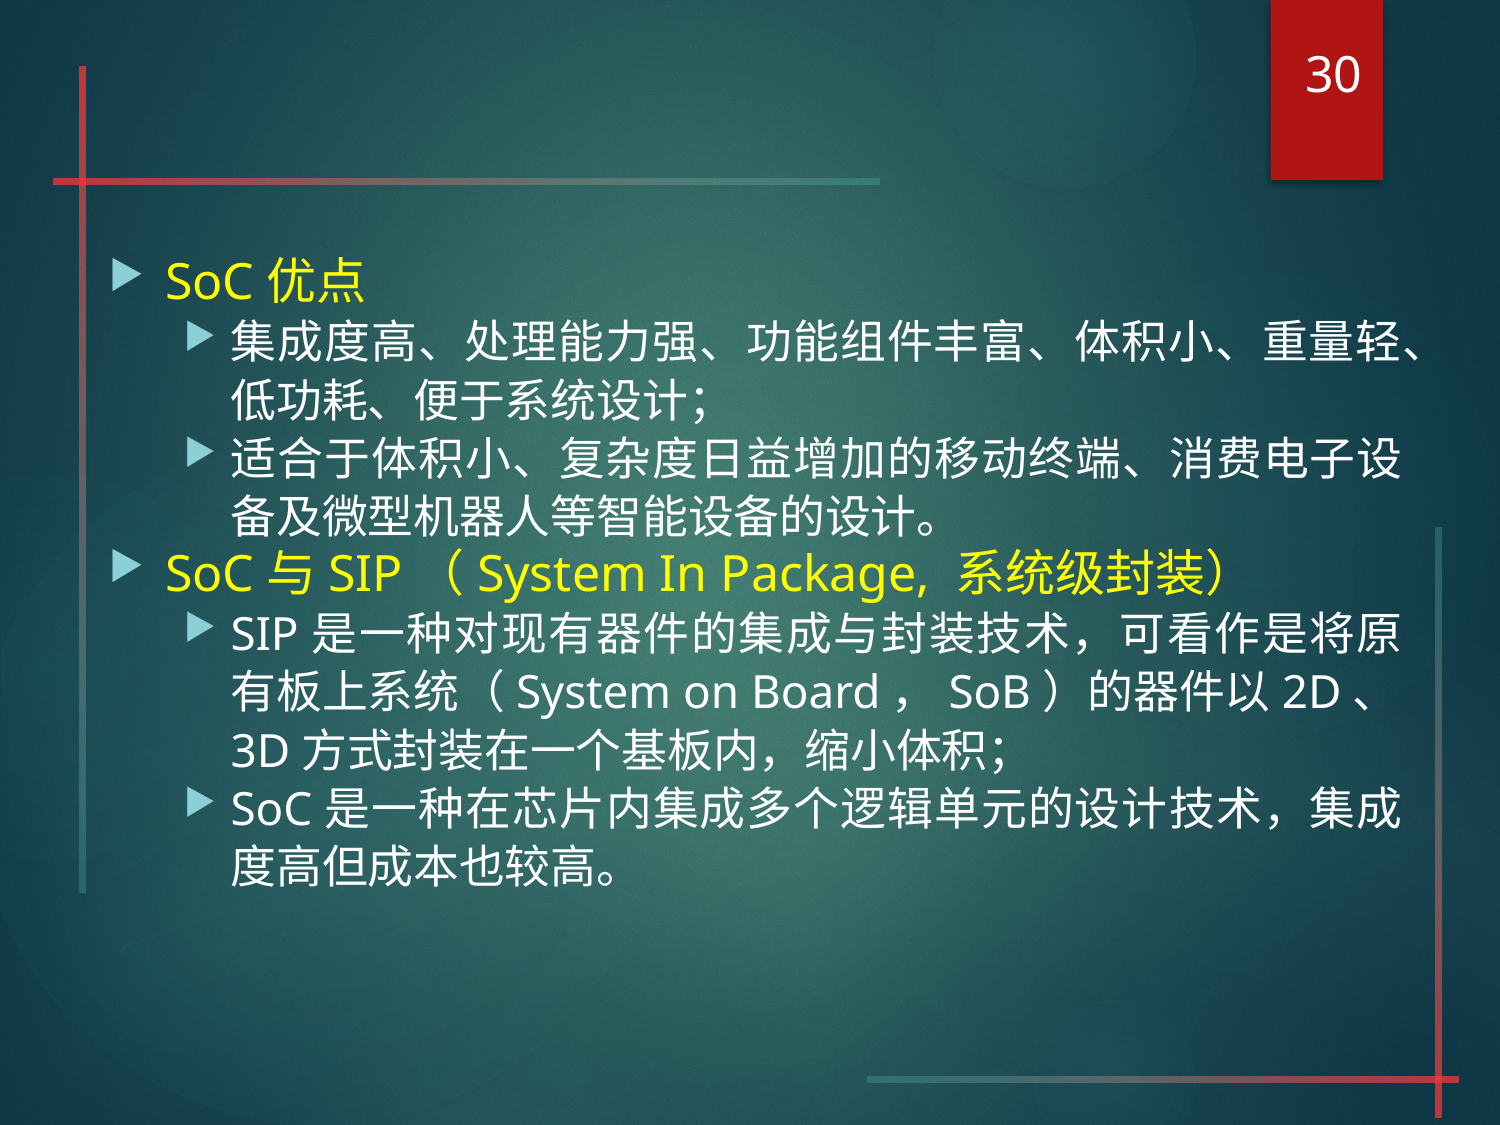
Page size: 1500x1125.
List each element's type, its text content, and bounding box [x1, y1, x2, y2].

slide_number 30 [1273, 48, 1378, 119]
list SoC优点 集成度高、处理能力强、功能组件丰富、体积小、重量轻、低功耗、便于系统设计； 适合于体积小、复杂度日益增加的移动终端、消费电子设备及微型机器人等智能设备的设计。 SoC与SIP（System In Package, 系统级封装） SIP是一种对现有器件的集成与封装技术，可看作是将原有板上系统（System on Board，SoB）的器件以2D、3D方式封装在一个基板内，缩小体积； SoC是一种在芯片内集成多个逻辑单元的设计技术，集成度高但成本也较高。 [93, 243, 1418, 1032]
